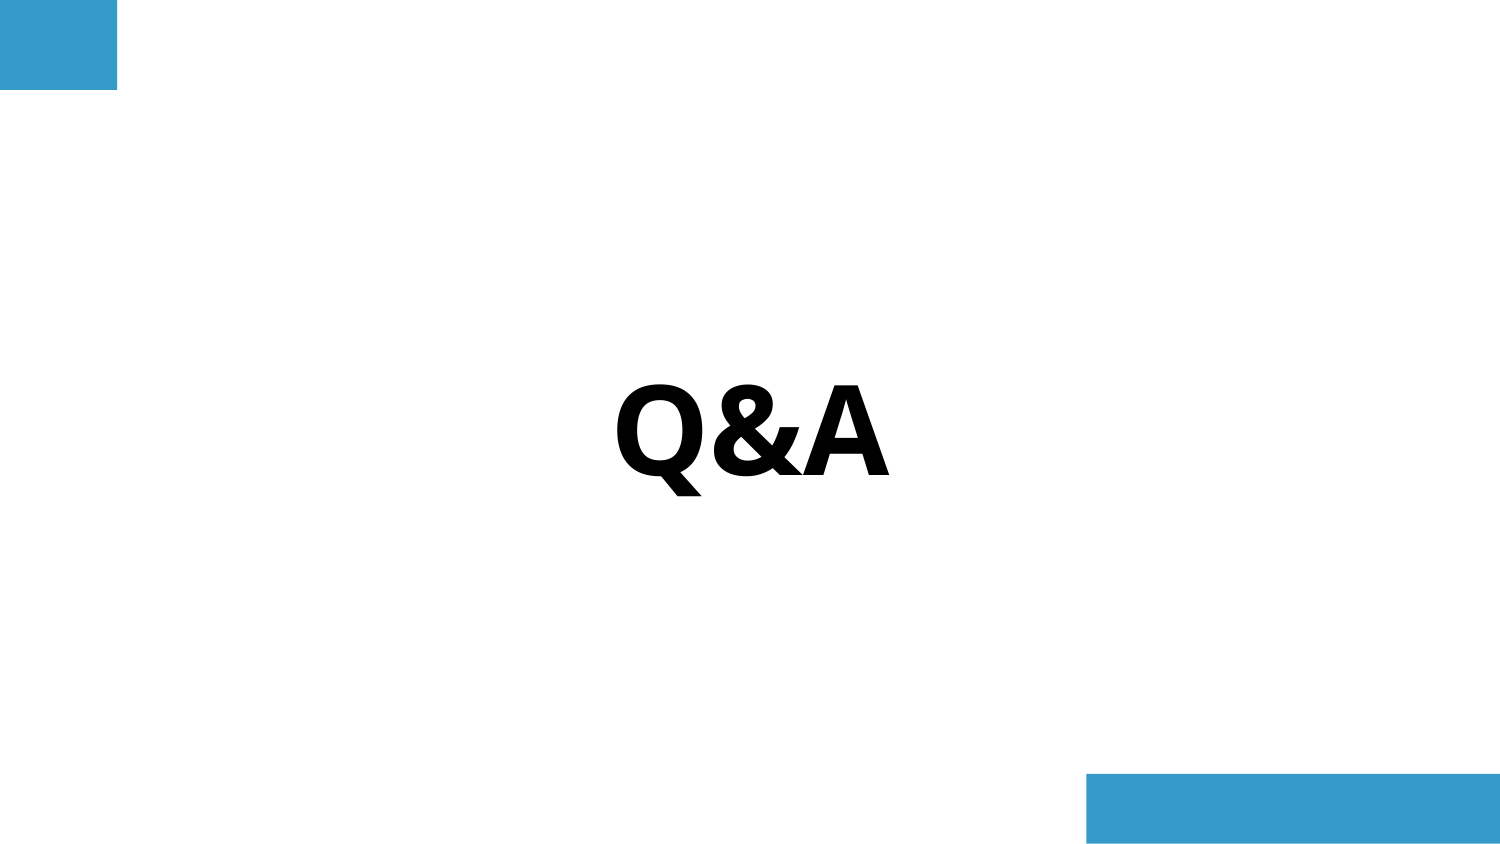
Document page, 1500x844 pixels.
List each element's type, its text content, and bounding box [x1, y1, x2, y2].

text_box [0, 0, 118, 90]
title Q&A [349, 335, 1151, 509]
text_box [1086, 773, 1500, 844]
